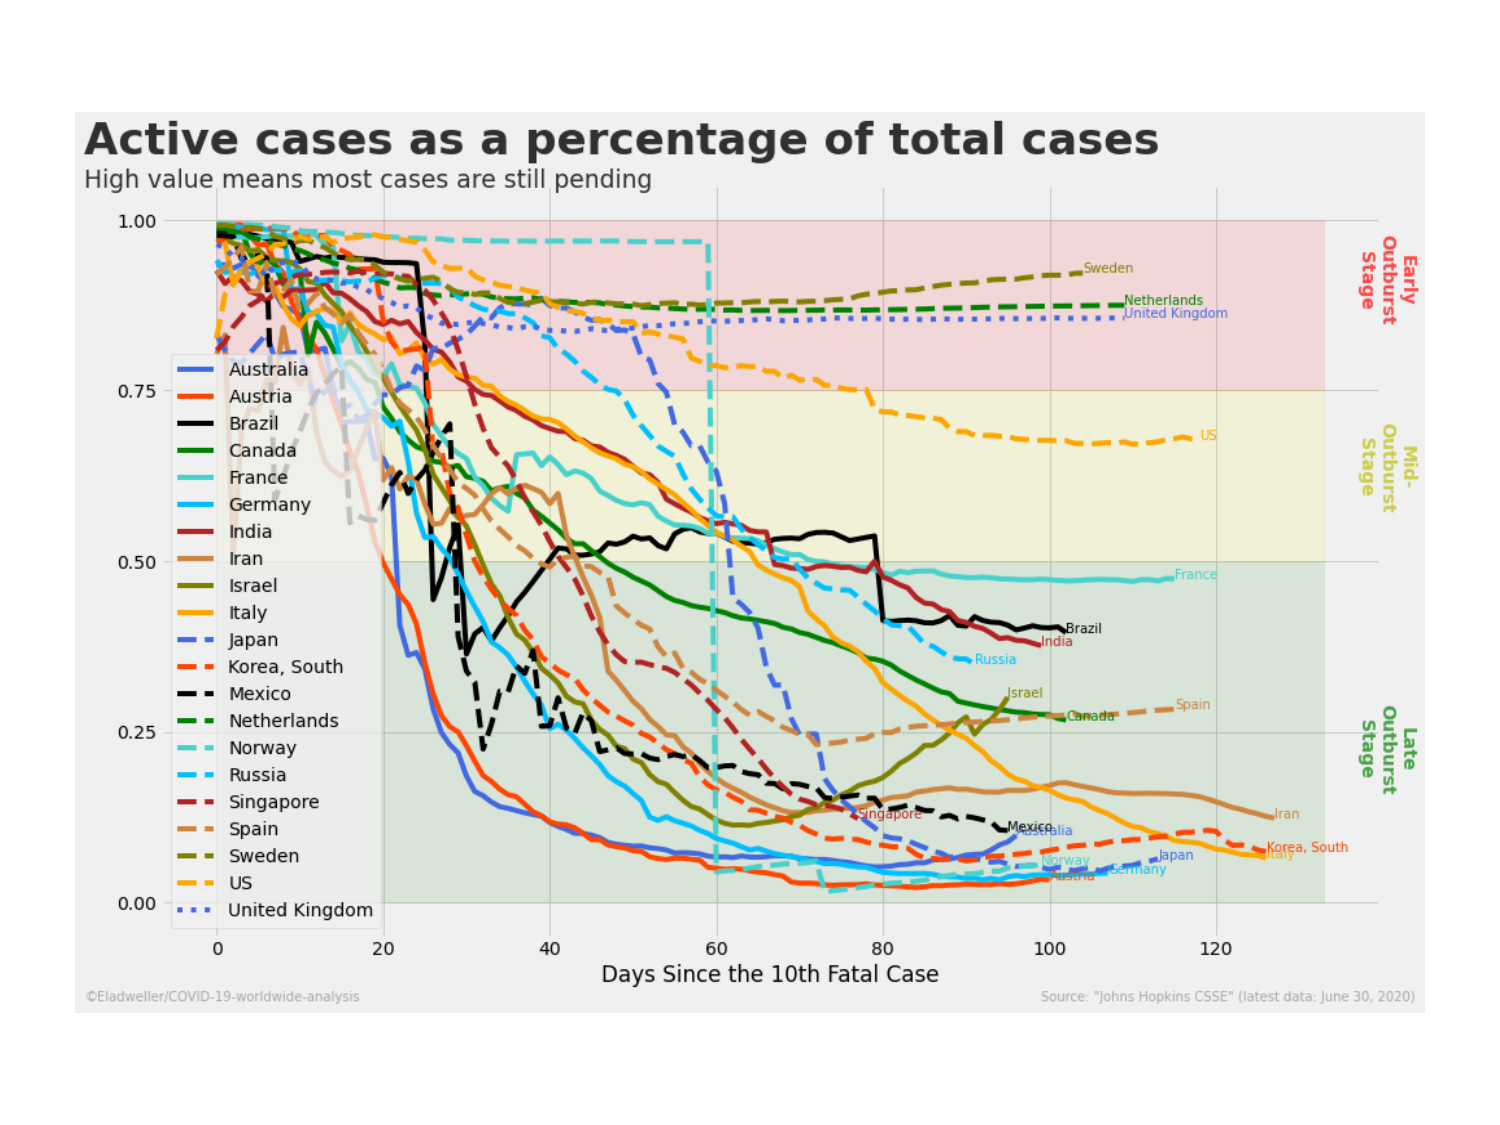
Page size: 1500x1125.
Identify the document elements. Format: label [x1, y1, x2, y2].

picture [74, 112, 1426, 1013]
